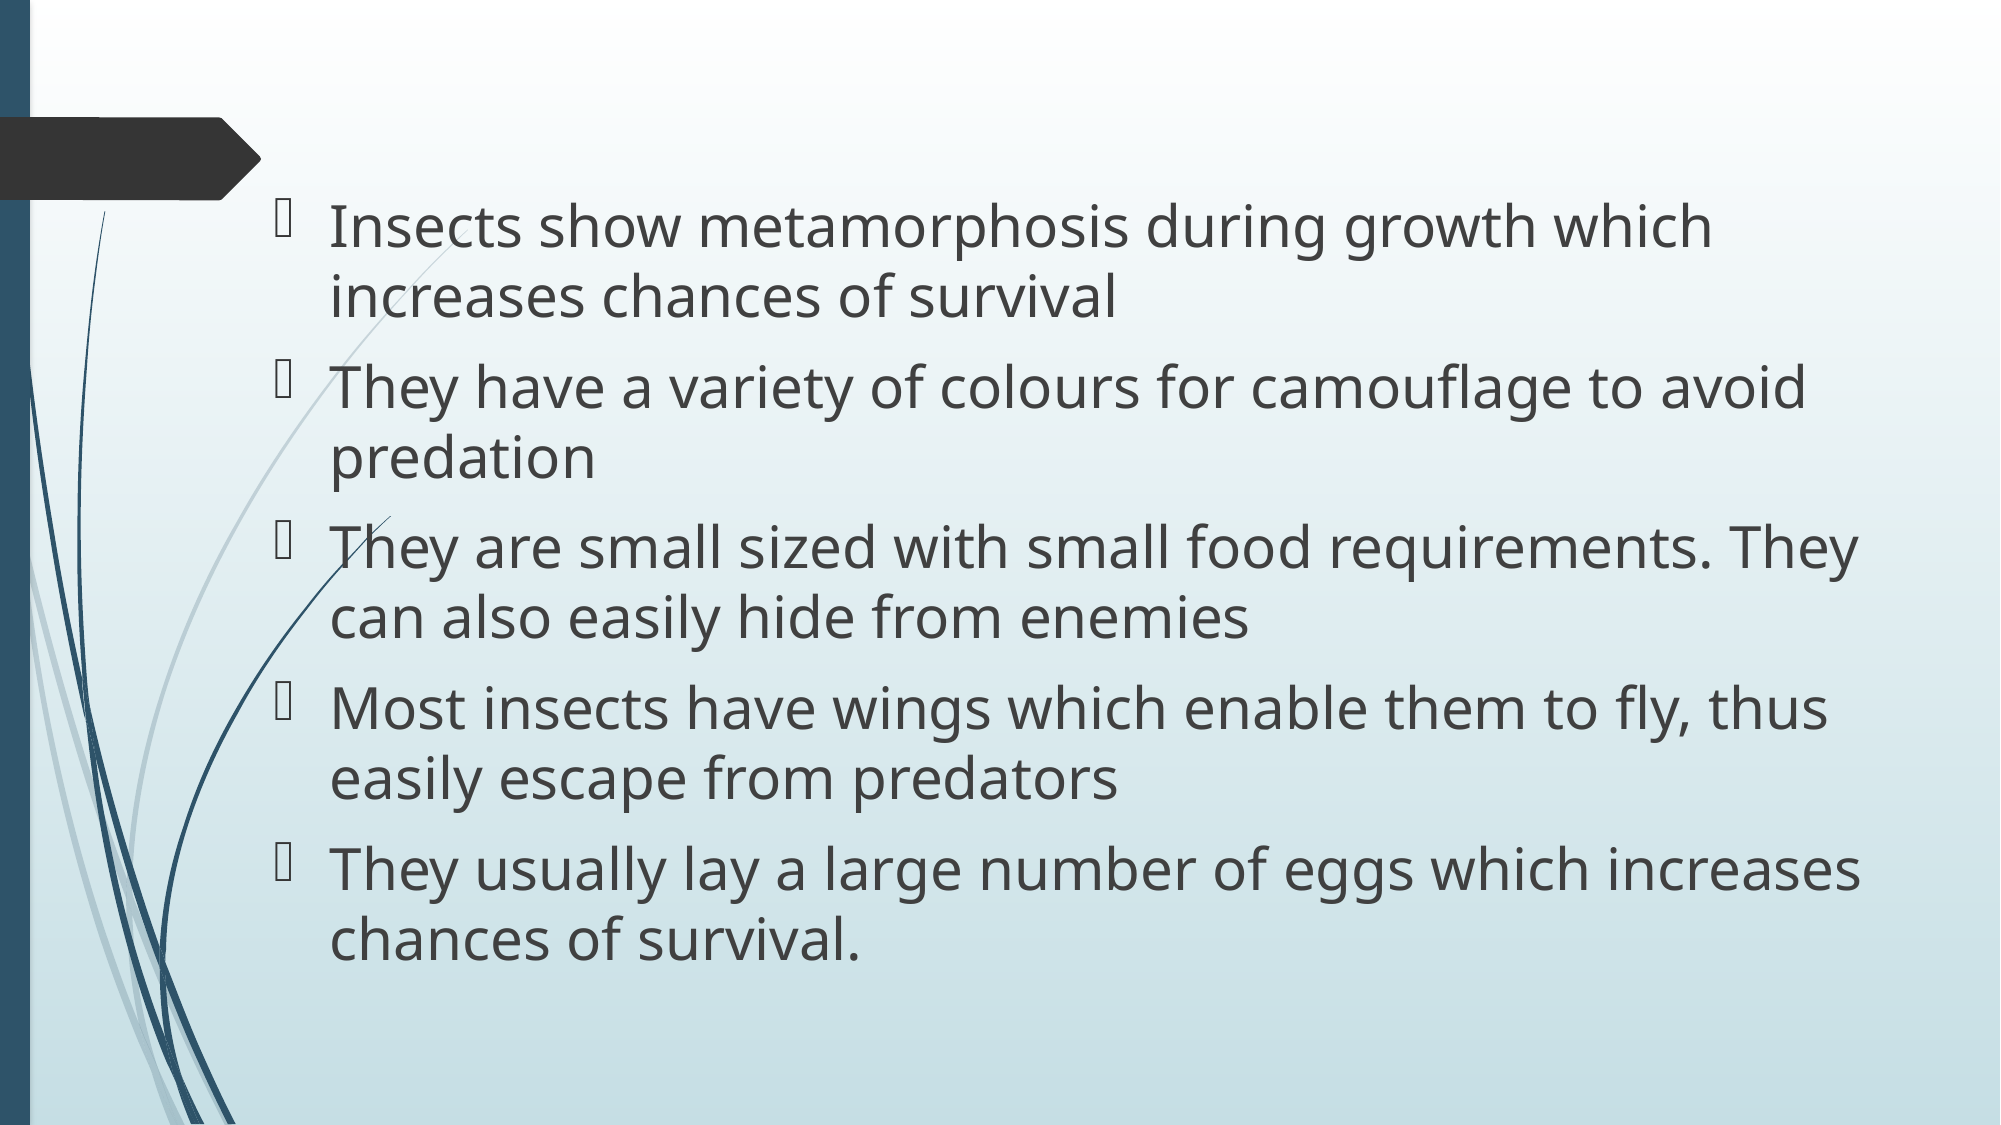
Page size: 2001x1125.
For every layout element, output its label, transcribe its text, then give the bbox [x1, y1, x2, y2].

list Insects show metamorphosis during growth which increases chances of survival They have a variety of colours for camouflage to avoid predation They are small sized with small food requirements. They can also easily hide from enemies Most insects have wings which enable them to fly, thus easily escape from predators They usually lay a large number of eggs which increases chances of survival. [258, 181, 1892, 1011]
